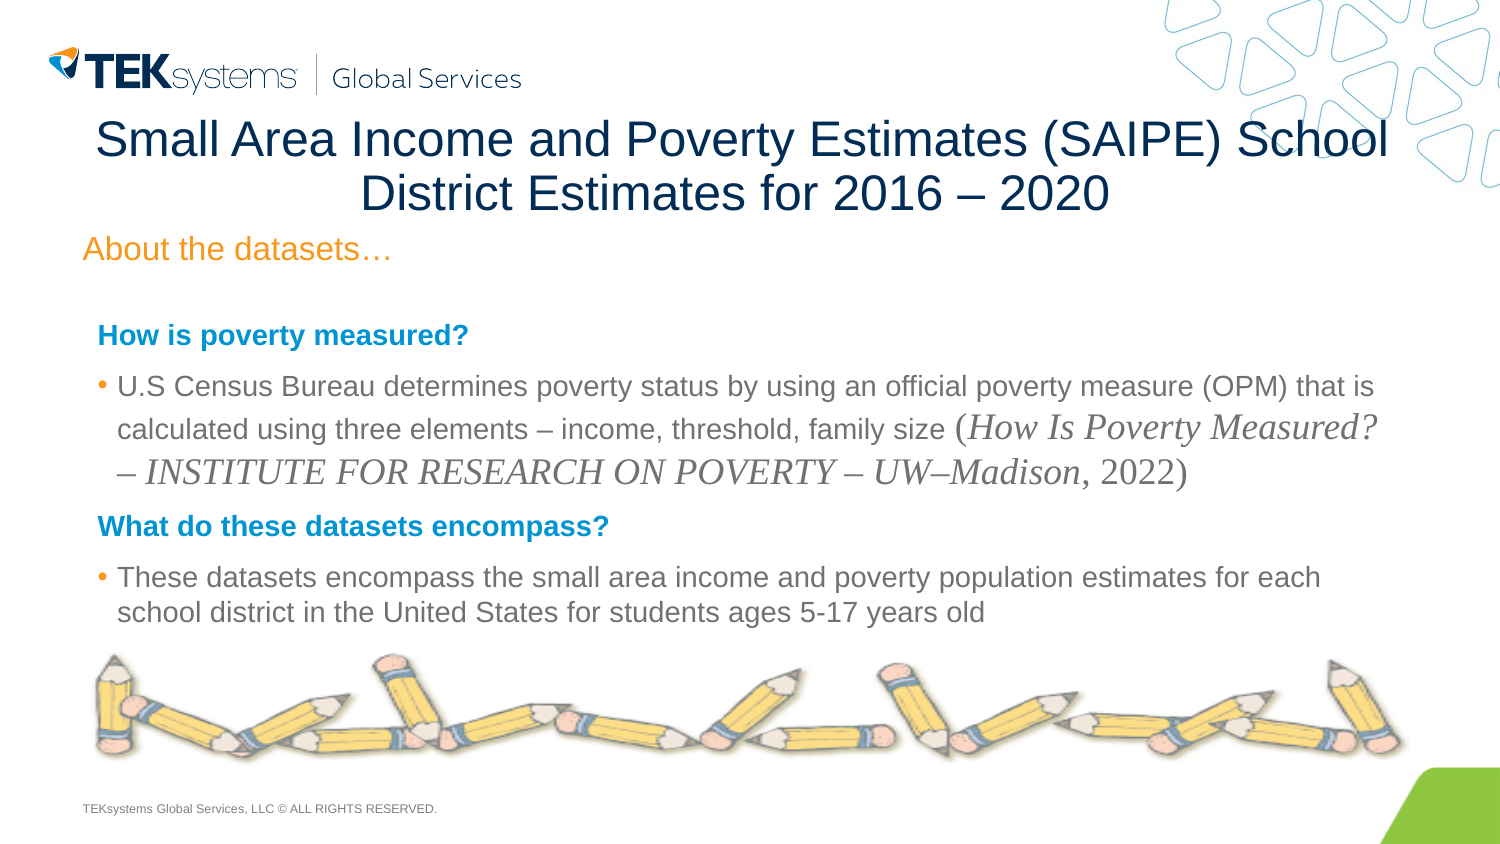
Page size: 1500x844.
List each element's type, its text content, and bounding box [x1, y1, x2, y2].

picture [0, 0, 1500, 844]
list How is poverty measured? U.S Census Bureau determines poverty status by using an official poverty measure (OPM) that is calculated using three elements – income, threshold, family size (How Is Poverty Measured? – INSTITUTE FOR RESEARCH ON POVERTY – UW–Madison, 2022) What do these datasets encompass? These datasets encompass the small area income and poverty population estimates for each school district in the United States for students ages 5-17 years old [82, 308, 1418, 635]
title Small Area Income and Poverty Estimates (SAIPE) School District Estimates for 2016 – 2020 [82, 105, 1418, 219]
list About the datasets… [82, 219, 1418, 276]
